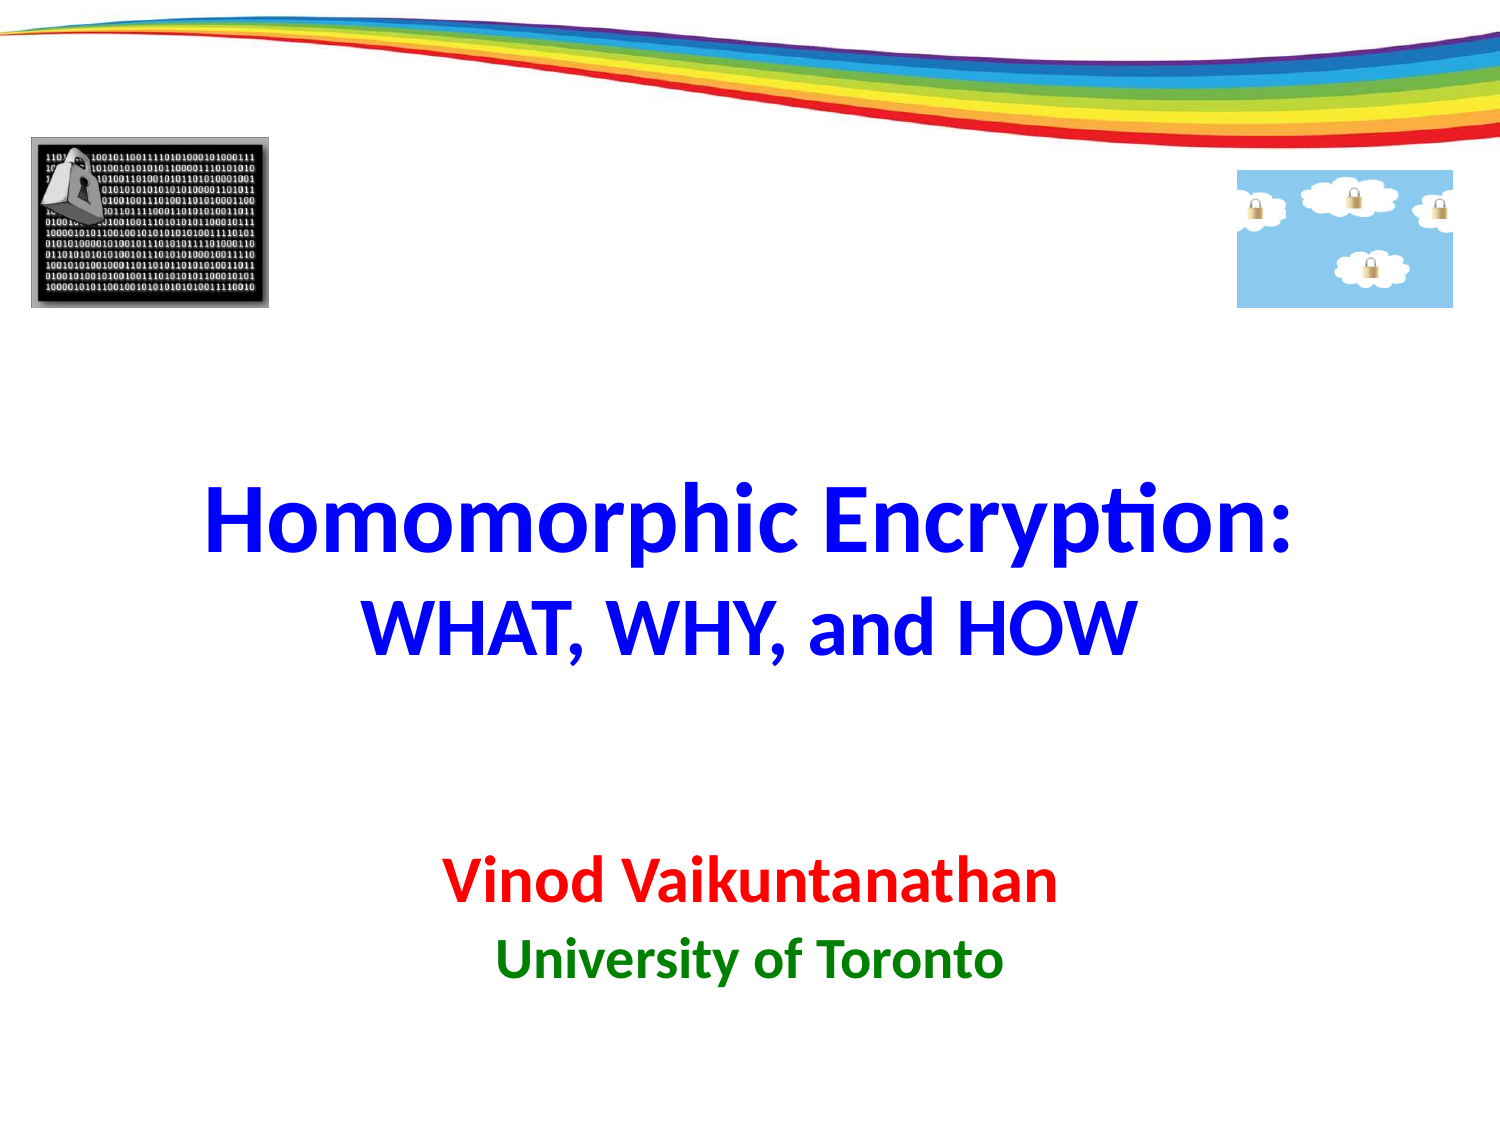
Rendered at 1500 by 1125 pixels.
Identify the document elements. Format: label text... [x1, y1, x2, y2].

picture [0, 0, 1500, 563]
title Homomorphic Encryption: WHAT, WHY, and HOW [75, 437, 1425, 688]
text_box University of Toronto [224, 912, 1275, 975]
text_box Vinod Vaikuntanathan [312, 837, 1075, 912]
